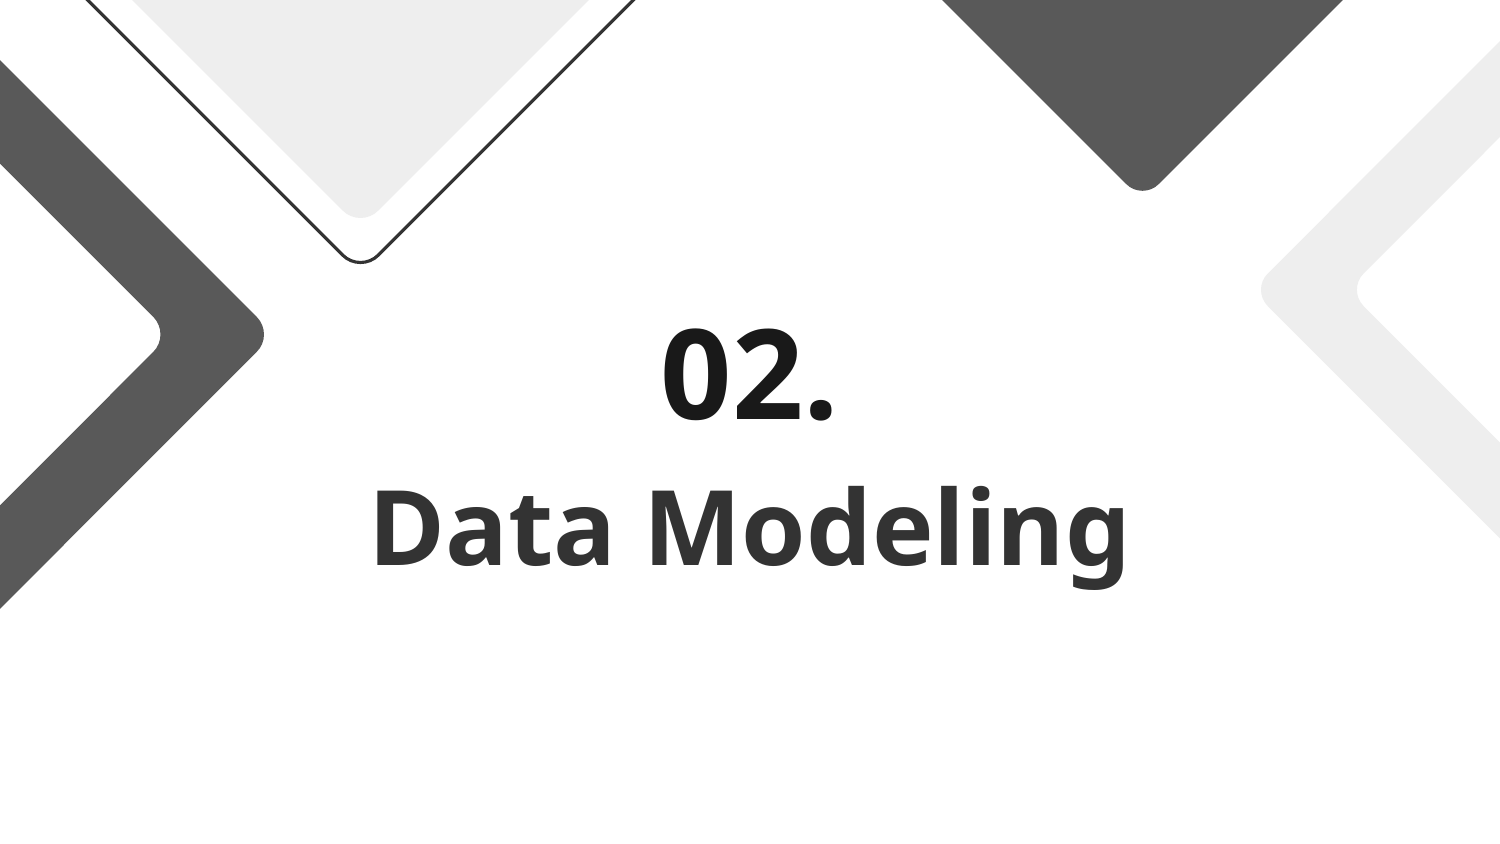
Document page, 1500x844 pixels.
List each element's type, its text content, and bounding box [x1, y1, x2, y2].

title 02. [620, 300, 880, 439]
title Data Modeling [318, 455, 1182, 594]
